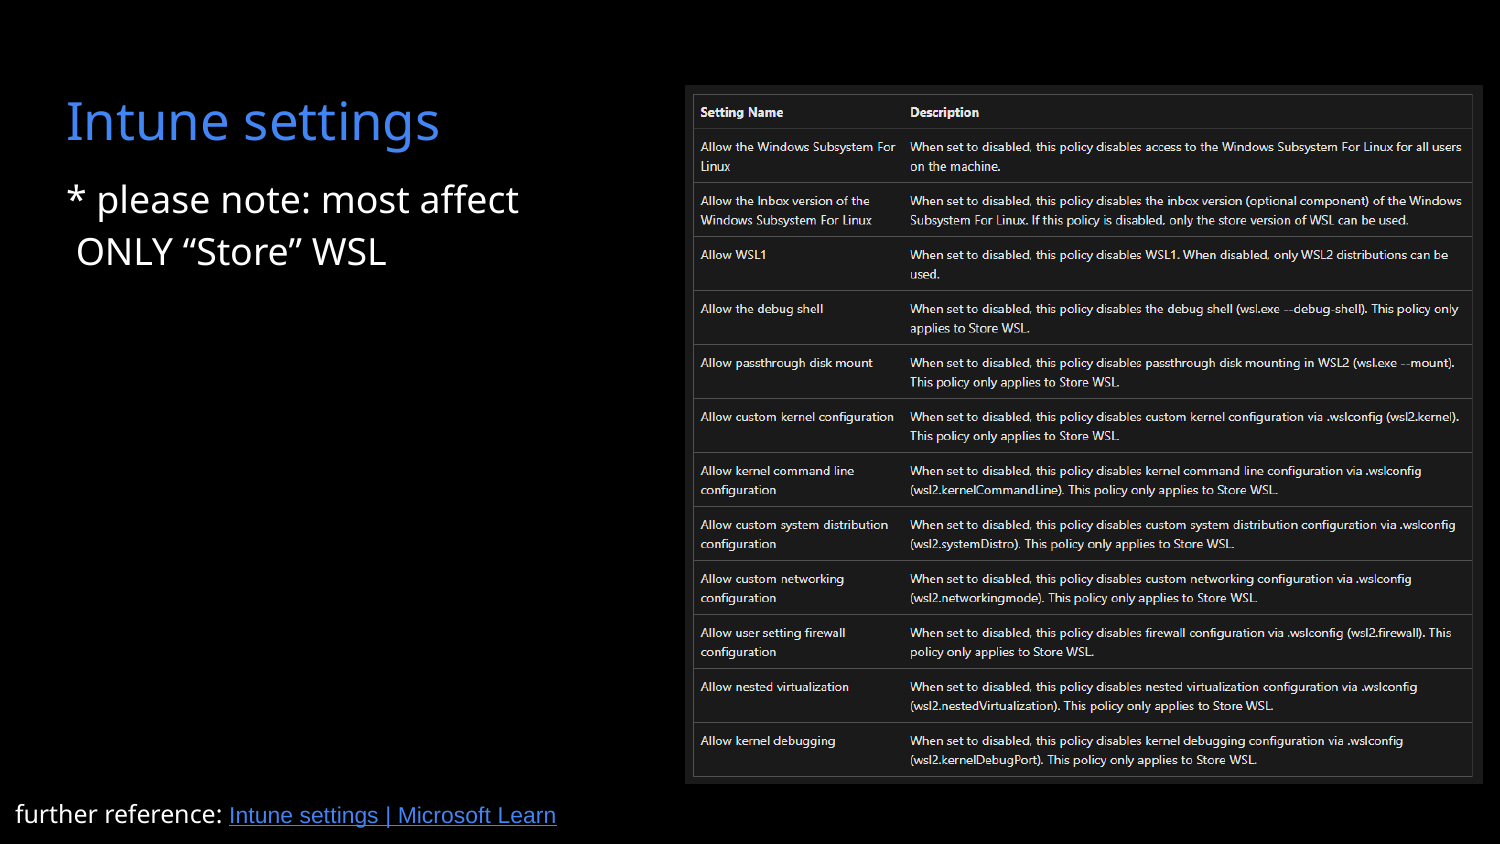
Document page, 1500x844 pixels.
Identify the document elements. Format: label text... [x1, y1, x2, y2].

text_box further reference: Intune settings | Microsoft Learn [0, 783, 856, 841]
list * please note: most affect ONLY “Store” WSL [51, 154, 679, 715]
title Intune settings [51, 72, 1449, 154]
picture [684, 84, 1483, 785]
